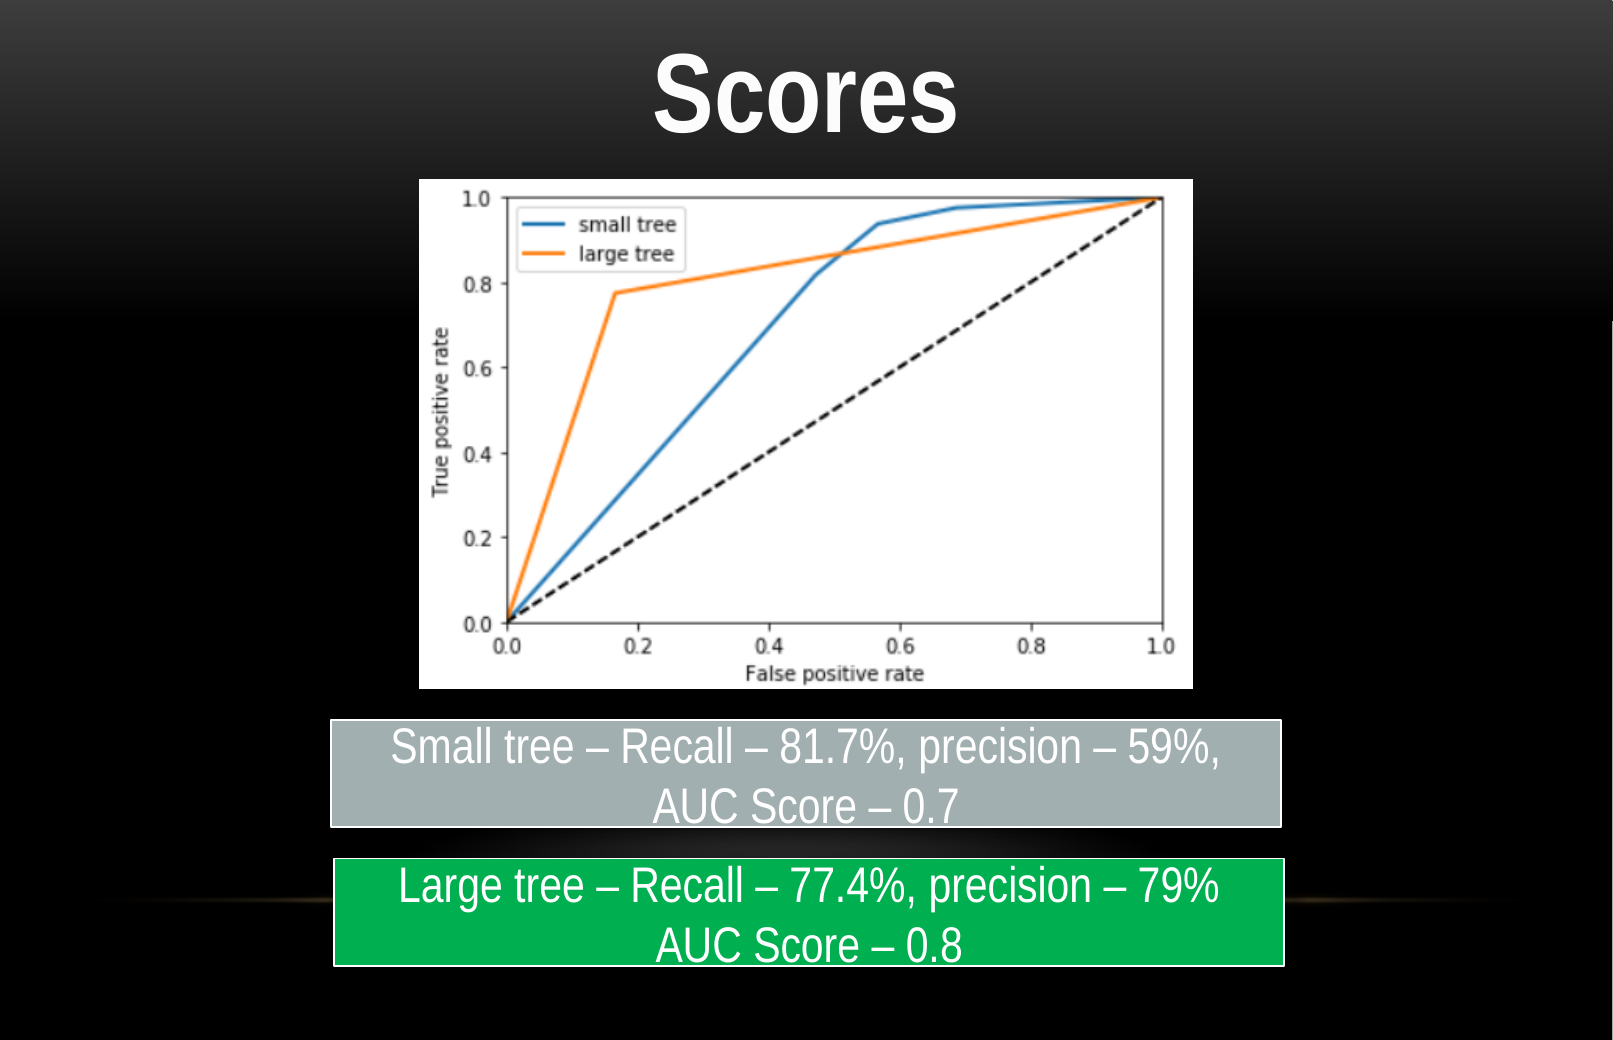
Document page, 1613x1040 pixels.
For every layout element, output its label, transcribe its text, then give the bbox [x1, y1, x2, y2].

text_box Scores [637, 12, 975, 163]
text_box Small tree – Recall – 81.7%, precision – 59%, AUC Score – 0.7 [330, 719, 1282, 828]
picture [0, 0, 1613, 1040]
text_box Large tree – Recall – 77.4%, precision – 79% AUC Score – 0.8 [333, 858, 1285, 967]
